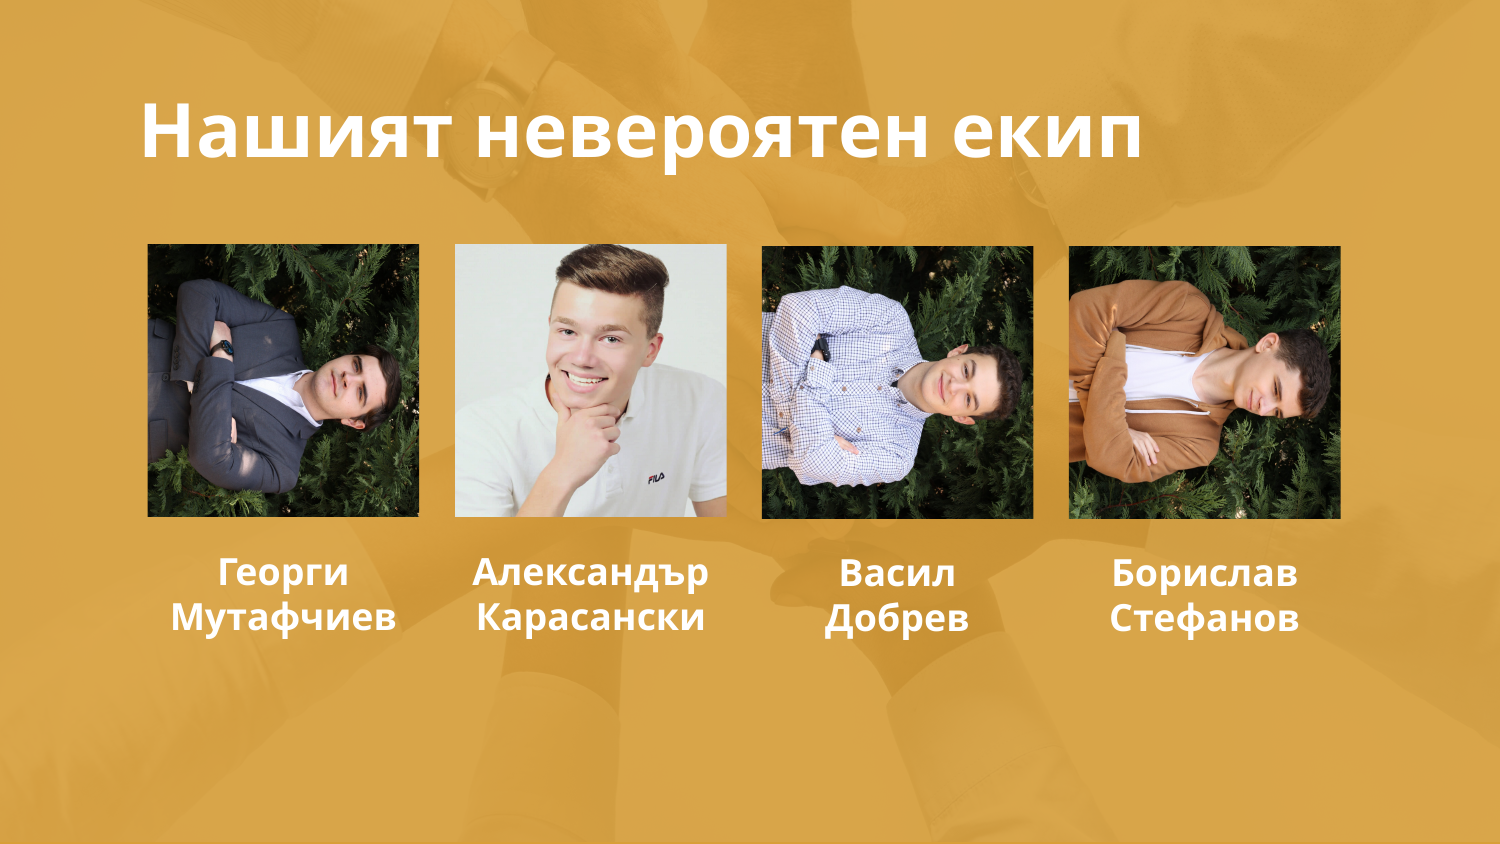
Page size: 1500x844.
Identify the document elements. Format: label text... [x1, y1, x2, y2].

text_box Александър Карасански [455, 540, 727, 645]
text_box [760, 245, 1036, 520]
text_box [1067, 245, 1343, 520]
text_box Васил Добрев [761, 541, 1034, 752]
text_box Борислав Стефанов [1068, 541, 1341, 717]
text_box [453, 243, 729, 519]
text_box Георги Мутафчиев [147, 540, 420, 750]
subtitle Нашият невероятен екип [123, 67, 1176, 351]
text_box [145, 243, 421, 519]
text_box [0, 0, 1500, 844]
